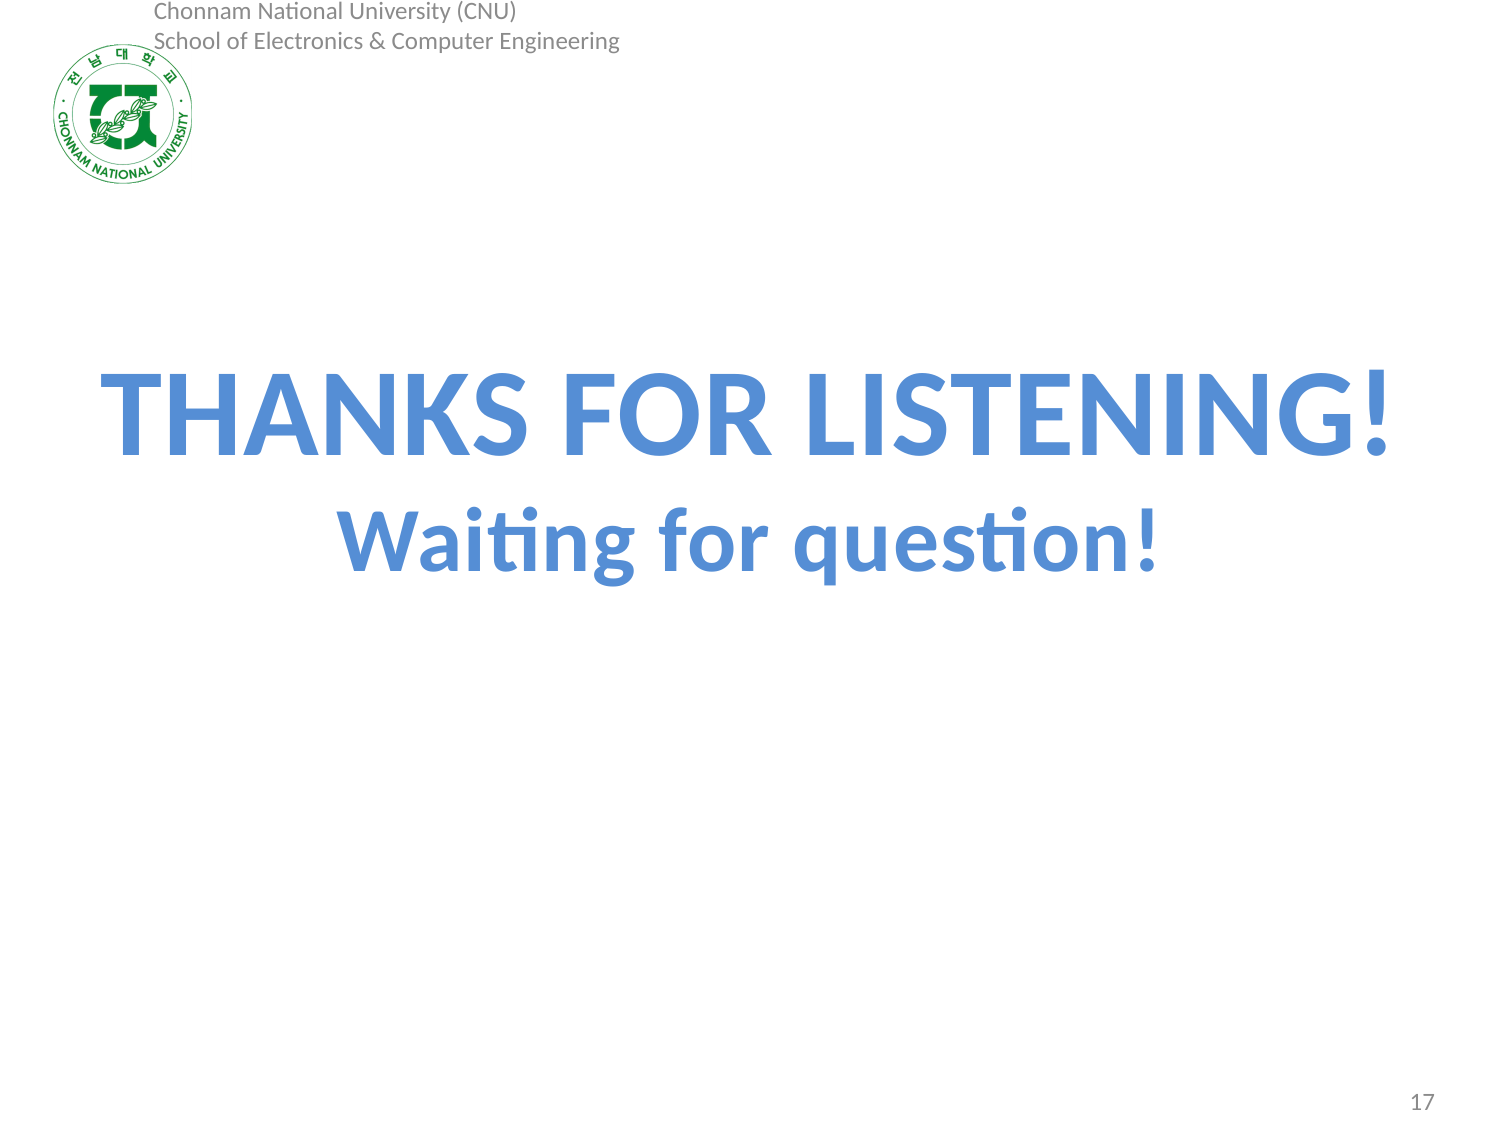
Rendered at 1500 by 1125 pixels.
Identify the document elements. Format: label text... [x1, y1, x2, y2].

picture [53, 44, 192, 184]
text_box THANKS FOR LISTENING! Waiting for question! [74, 322, 1425, 598]
slide_number 17 [1100, 1079, 1450, 1123]
